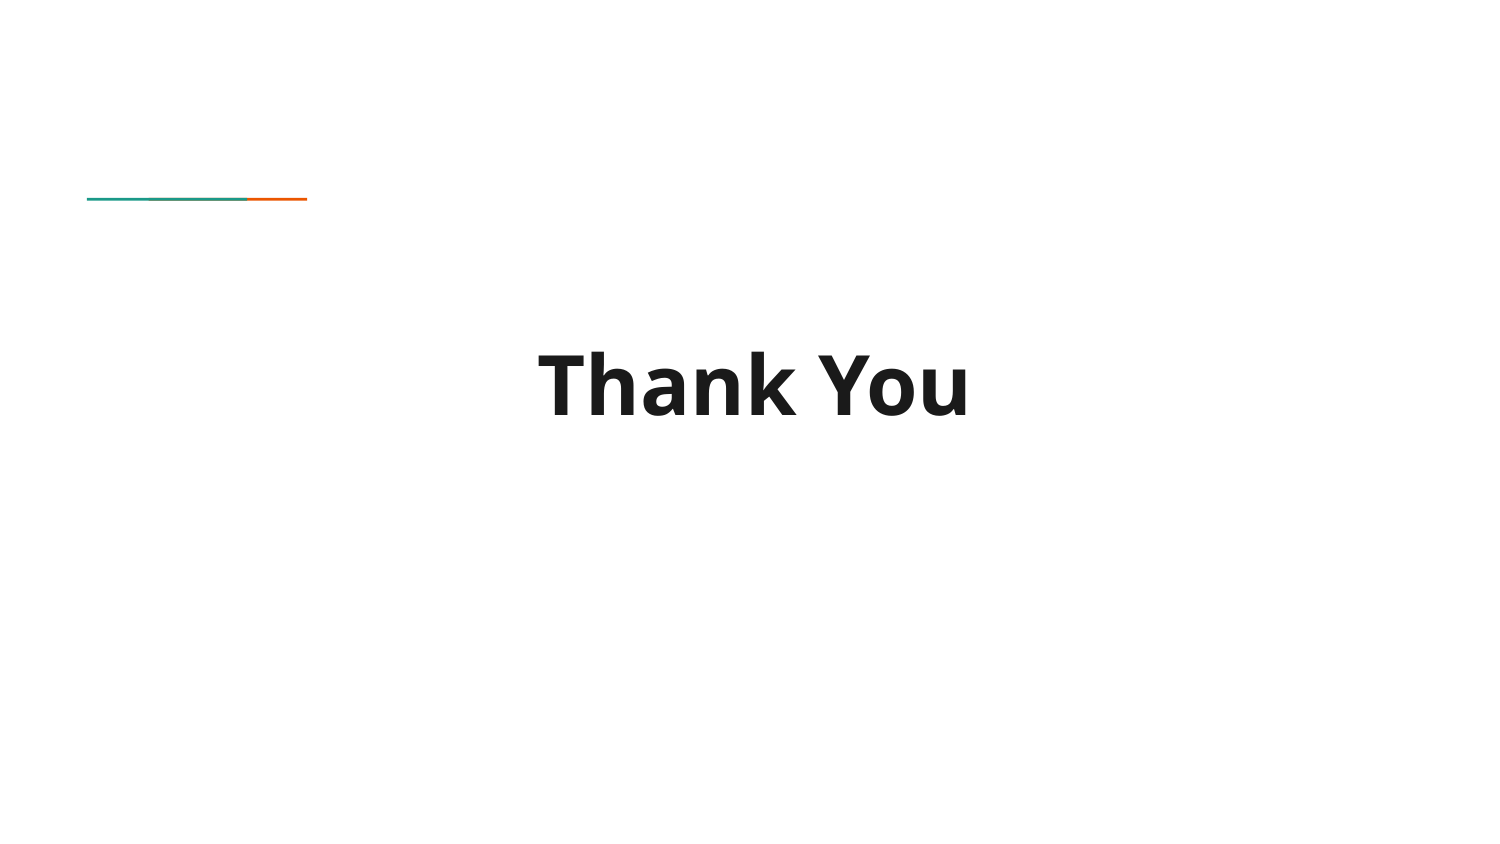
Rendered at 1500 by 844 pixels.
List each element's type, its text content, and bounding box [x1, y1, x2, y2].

title Thank You [119, 216, 1391, 544]
